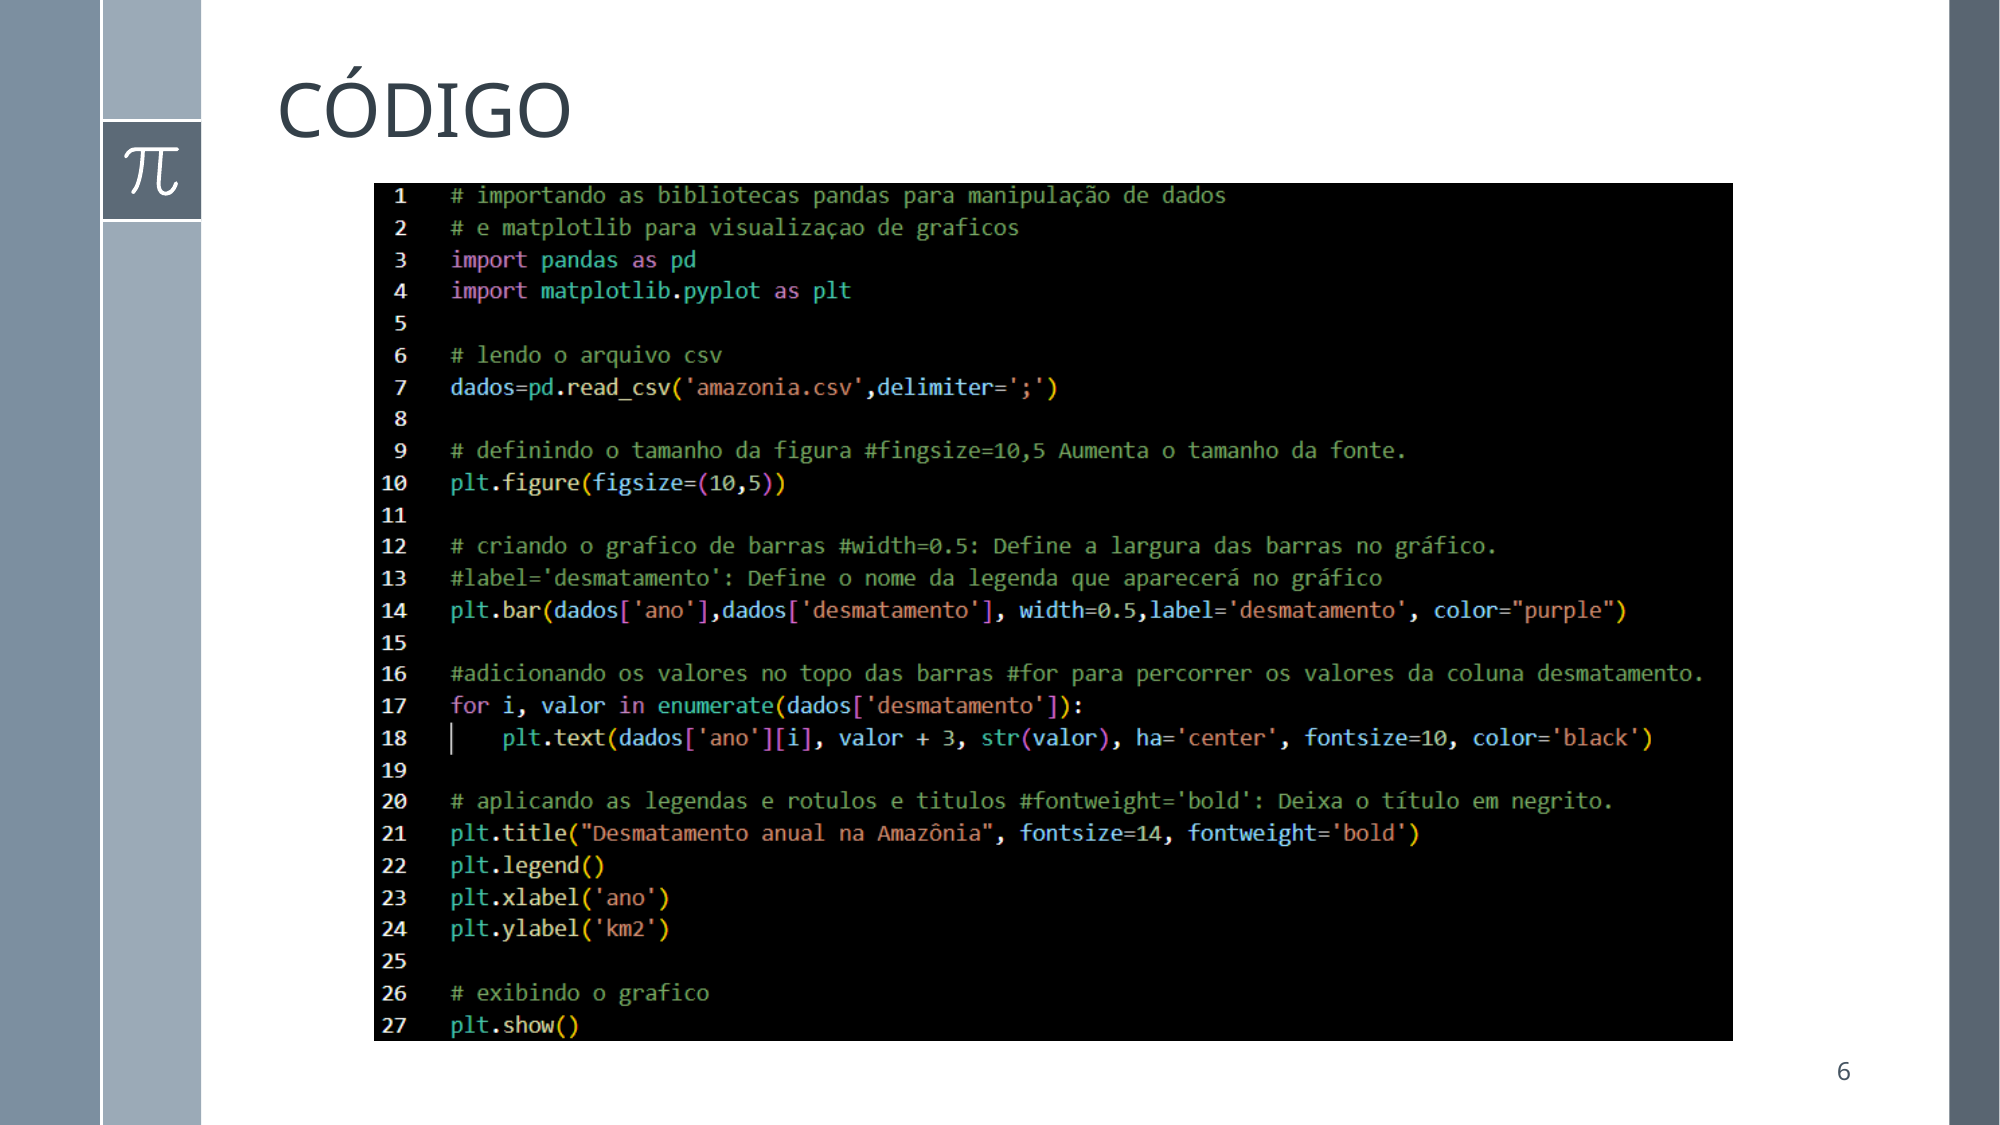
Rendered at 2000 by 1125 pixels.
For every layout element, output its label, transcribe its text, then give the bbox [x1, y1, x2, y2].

picture [374, 183, 1733, 1041]
title CÓDIGO [261, 29, 1867, 161]
slide_number 6 [1766, 1042, 1867, 1103]
